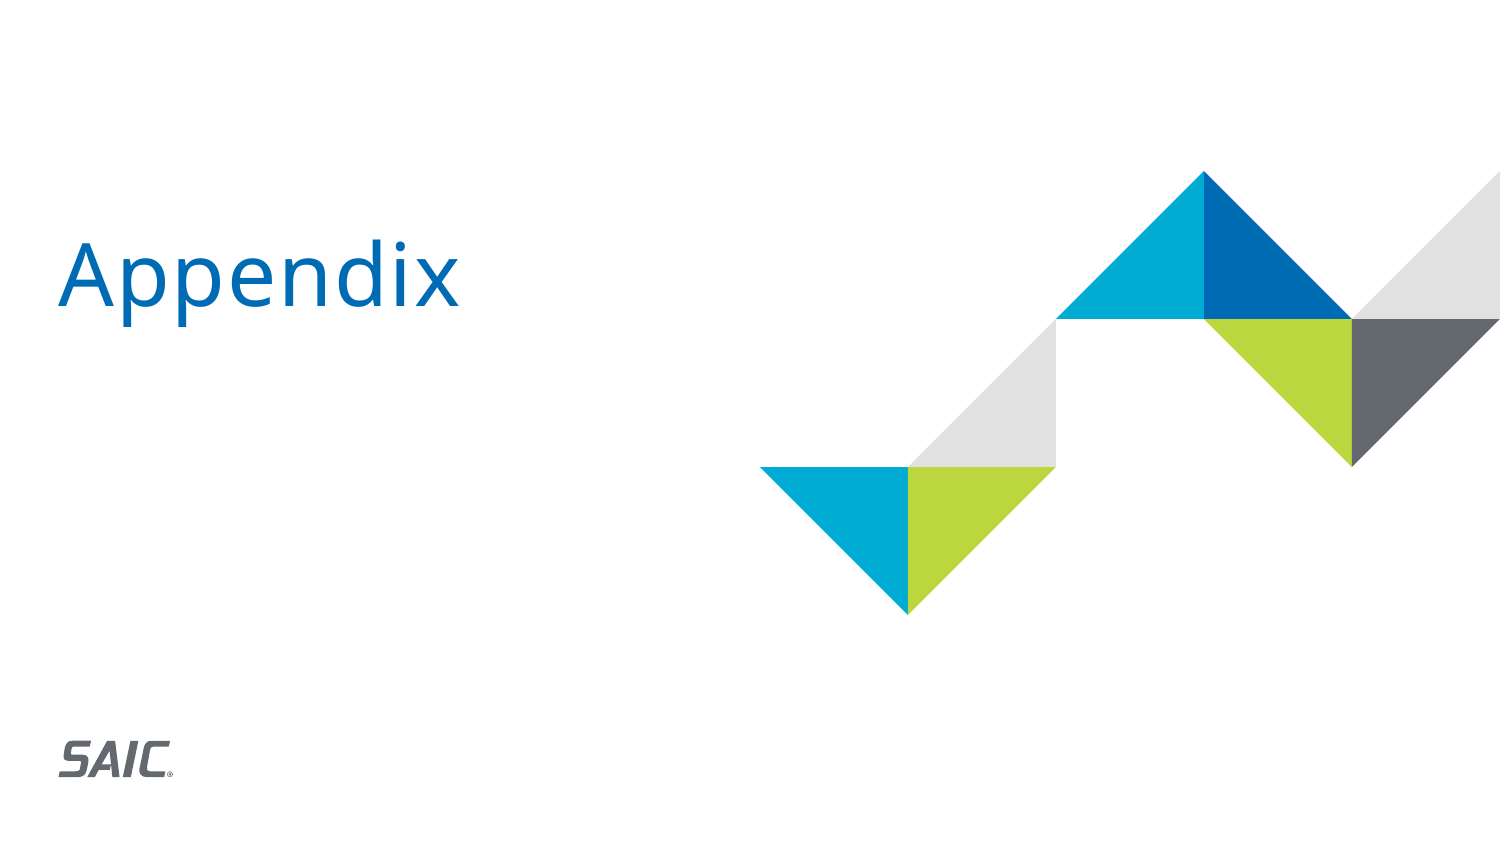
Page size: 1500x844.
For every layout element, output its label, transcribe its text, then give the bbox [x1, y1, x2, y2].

title Appendix [58, 135, 908, 422]
